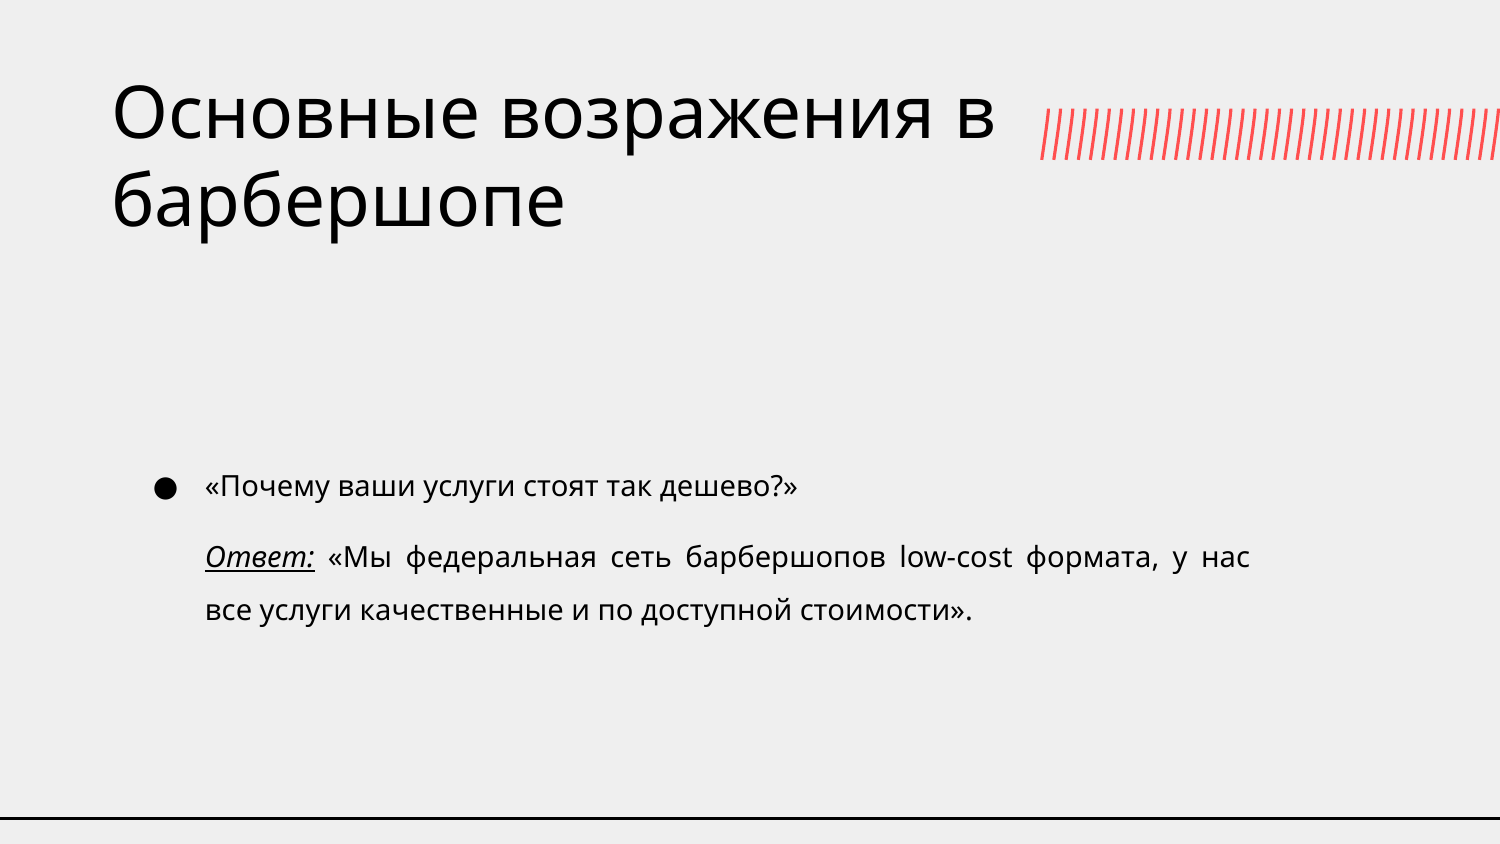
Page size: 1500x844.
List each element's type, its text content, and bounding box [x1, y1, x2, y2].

title Основные возражения в барбершопе [96, 50, 1360, 145]
text_box «Почему ваши услуги стоят так дешево?» Ответ: «Мы федеральная сеть барбершопов low-cost формата, у нас все услуги качественные и по доступной стоимости». [41, 263, 1267, 756]
